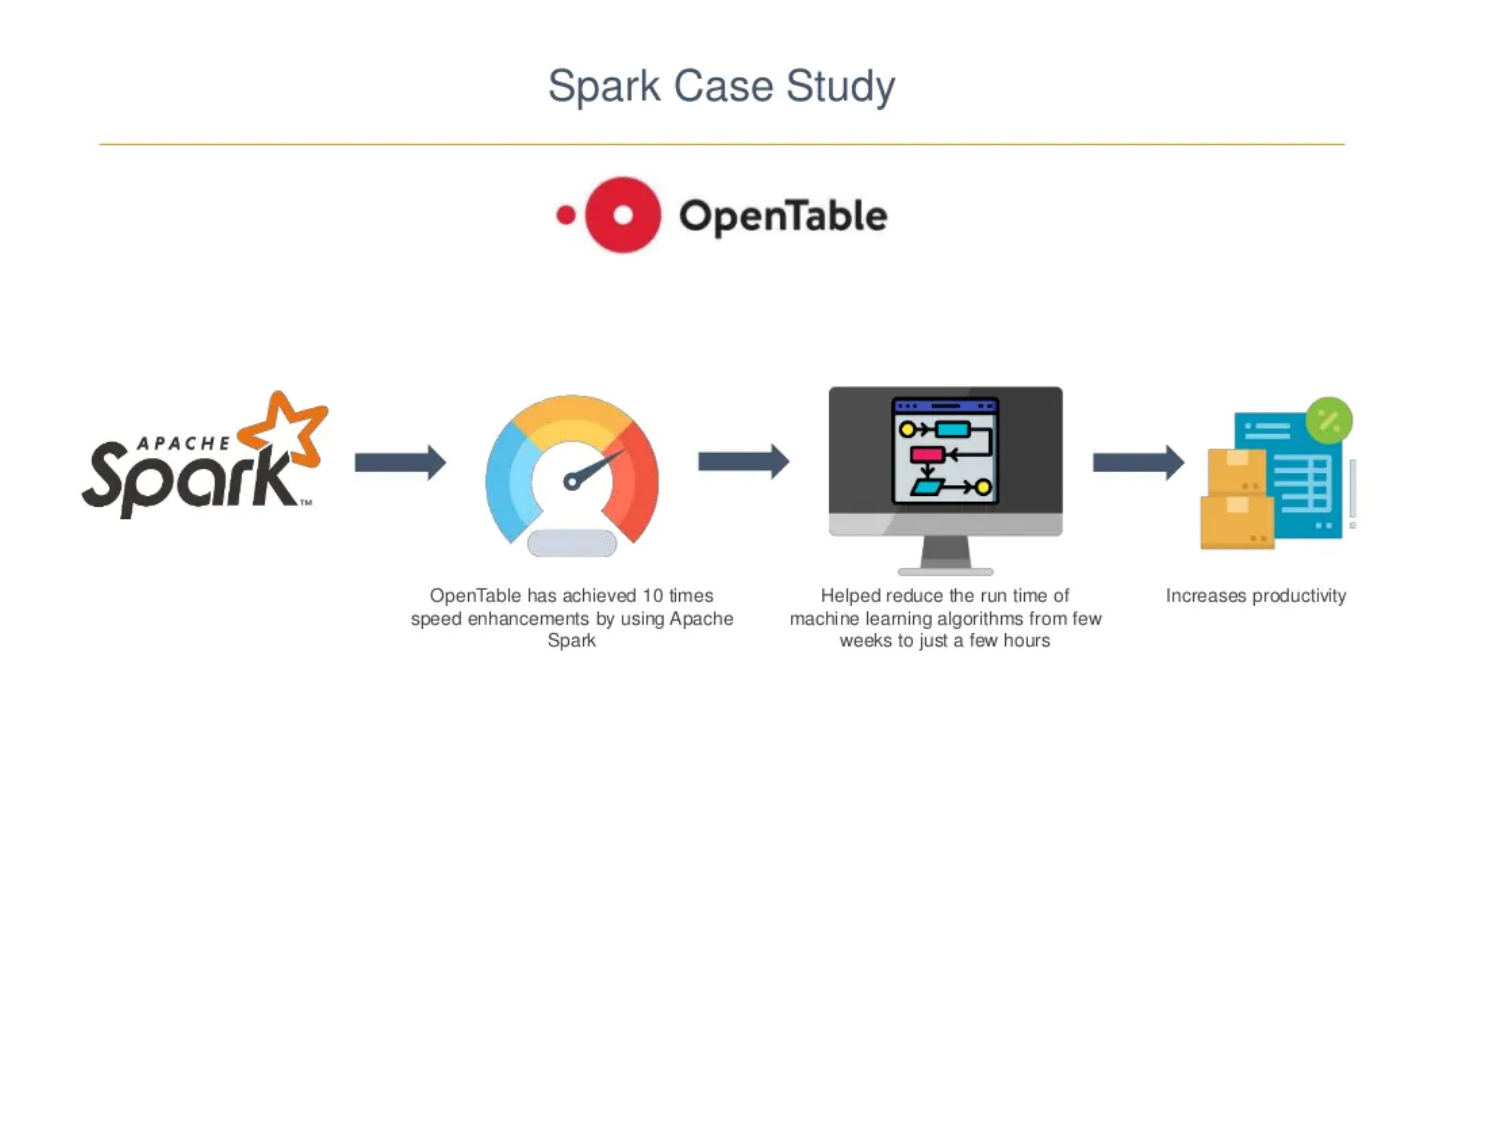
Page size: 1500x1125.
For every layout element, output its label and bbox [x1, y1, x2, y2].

list [49, 37, 1401, 705]
